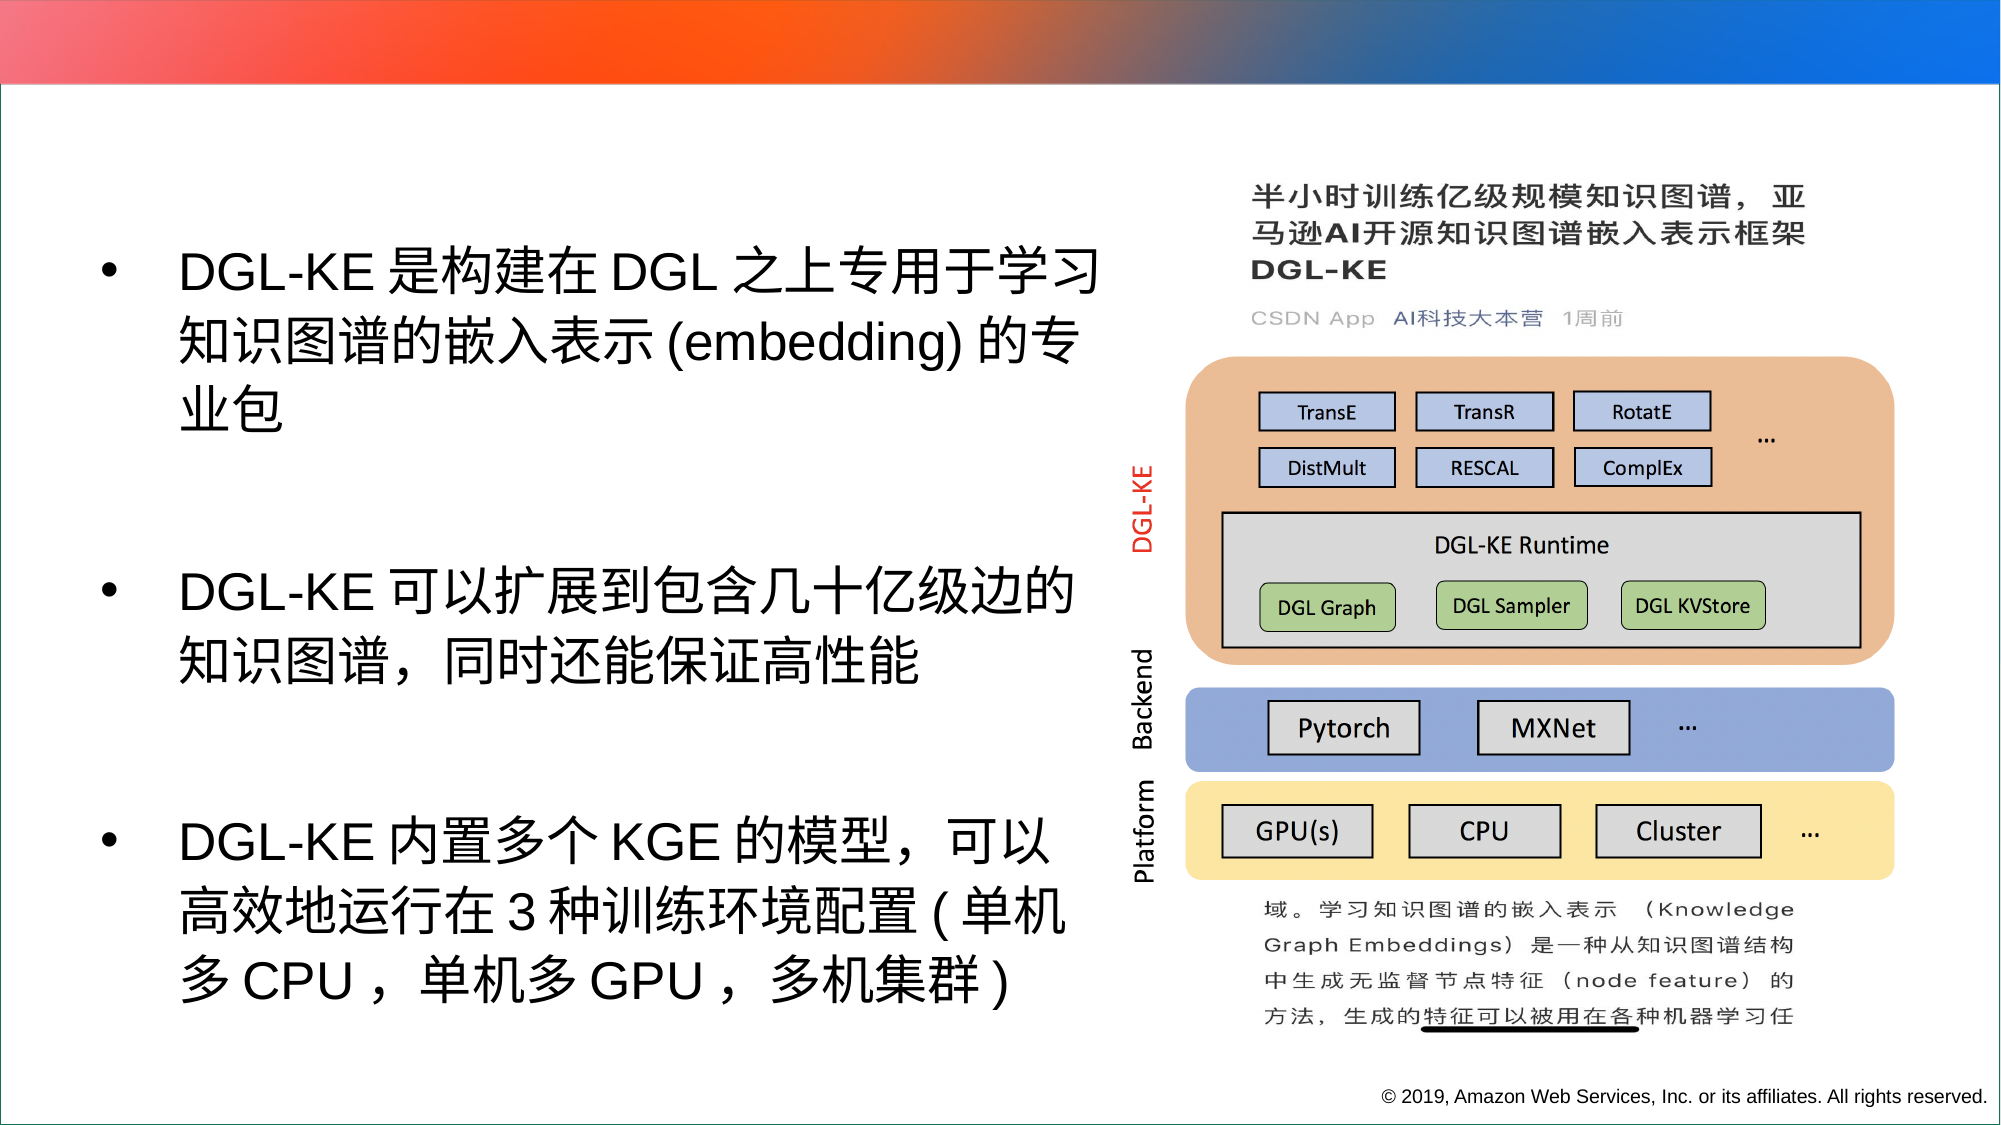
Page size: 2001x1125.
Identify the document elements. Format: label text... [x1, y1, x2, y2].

picture [0, 0, 2001, 90]
picture [1125, 159, 1906, 1043]
text_box DGL-KE是构建在DGL之上专用于学习知识图谱的嵌入表示(embedding)的专业包 DGL-KE可以扩展到包含几十亿级边的知识图谱，同时还能保证高性能 DGL-KE内置多个KGE的模型，可以高效地运行在3种训练环境配置(单机多CPU，单机多GPU，多机集群) [57, 213, 1126, 1042]
